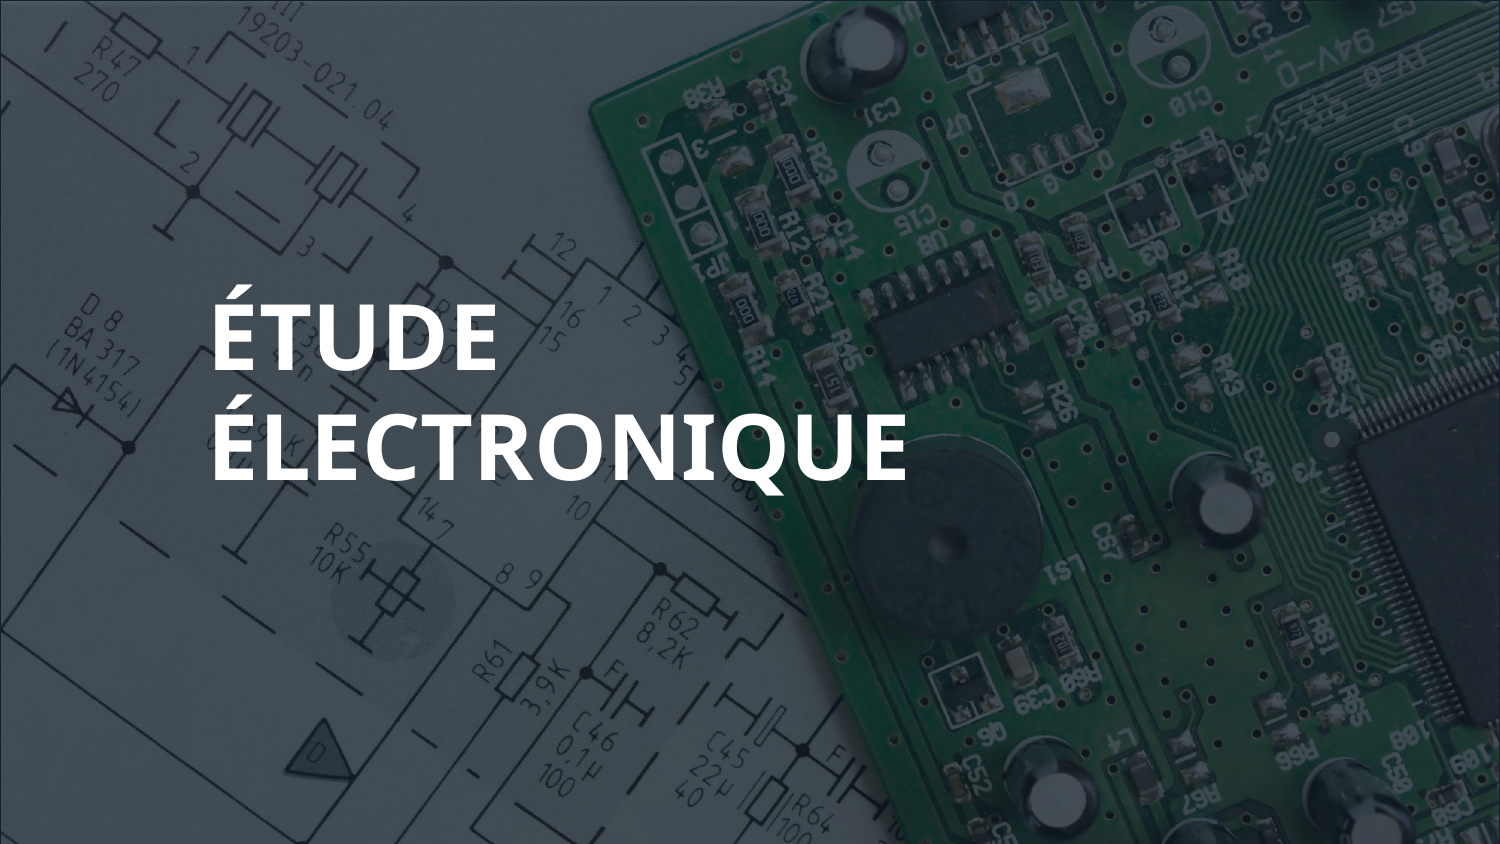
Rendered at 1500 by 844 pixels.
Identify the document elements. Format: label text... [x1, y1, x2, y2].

text_box ^ [0, 0, 1500, 844]
text_box ÉTUDE ÉLECTRONIQUE [192, 264, 1100, 750]
